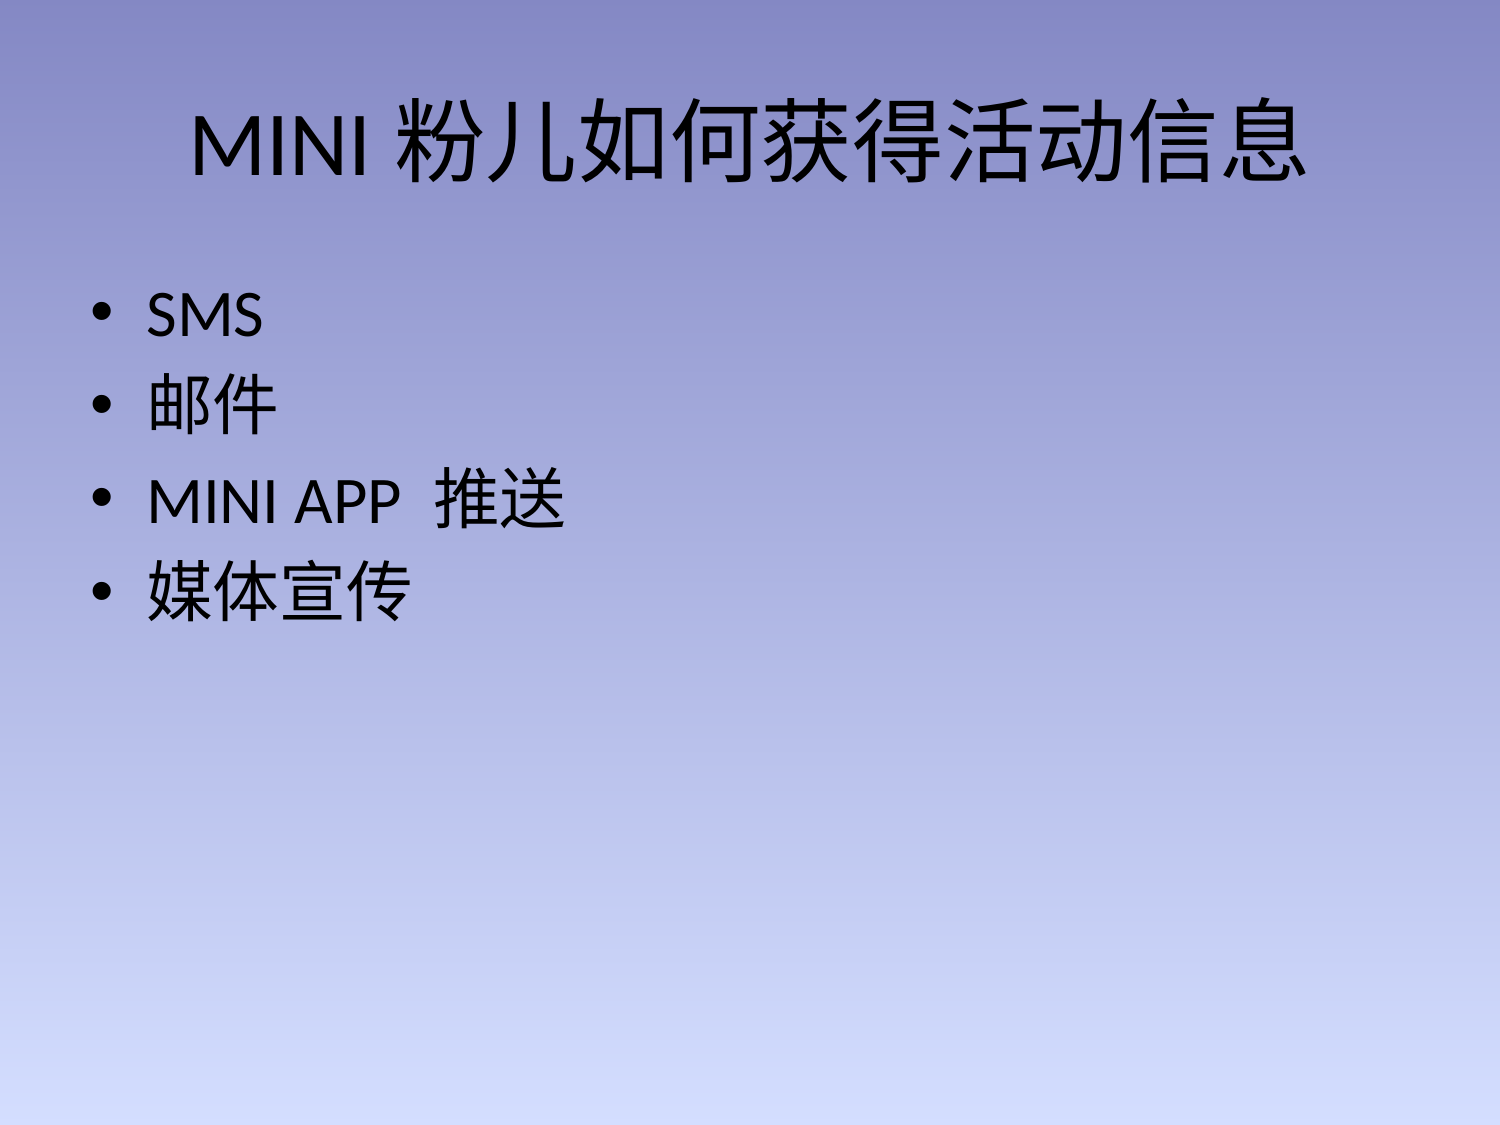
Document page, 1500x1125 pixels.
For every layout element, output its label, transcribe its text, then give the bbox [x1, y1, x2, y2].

title MINI粉儿如何获得活动信息 [75, 45, 1425, 233]
list SMS 邮件 MINI APP 推送 媒体宣传 [75, 262, 1425, 1005]
